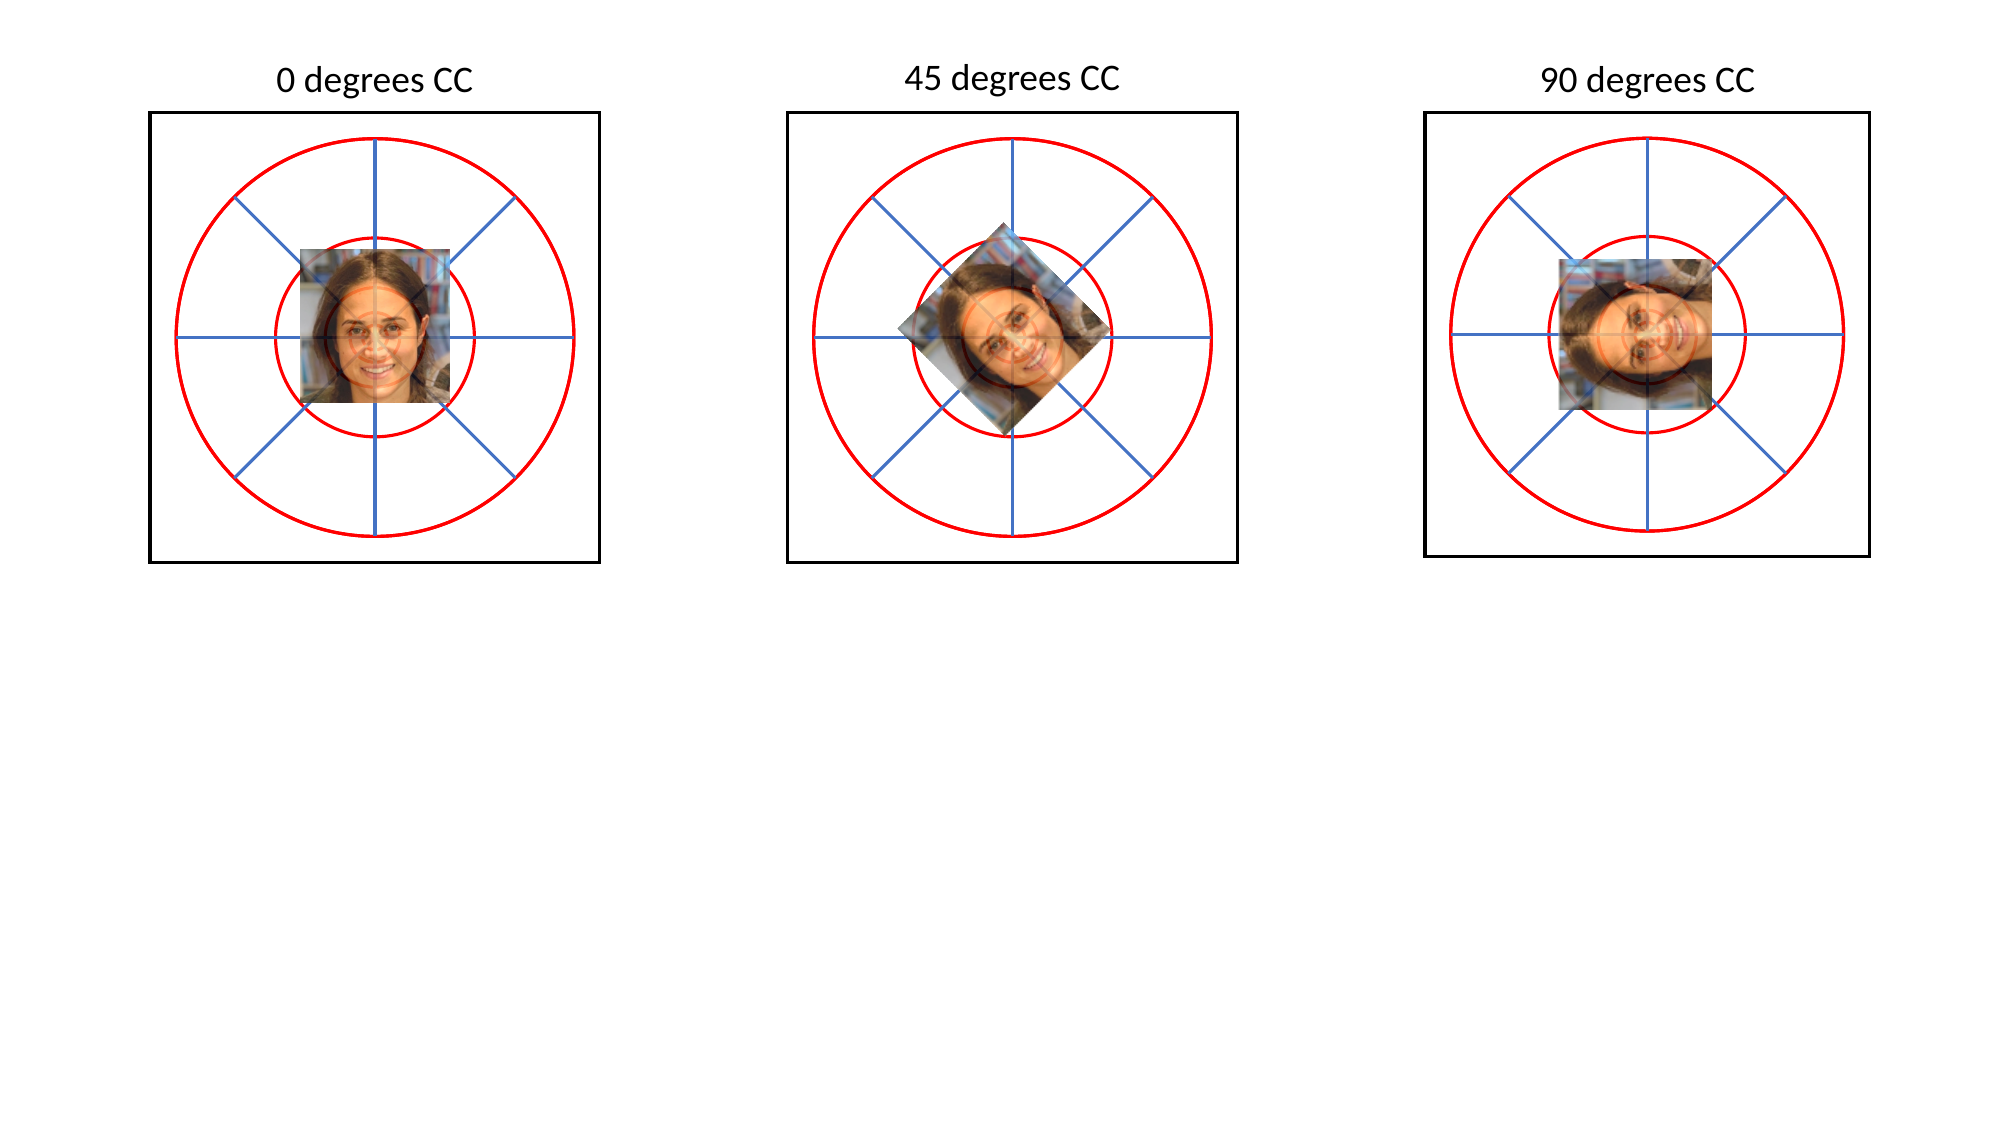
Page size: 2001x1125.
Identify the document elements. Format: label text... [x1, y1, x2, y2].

text_box 90 degrees CC [1516, 47, 1780, 108]
text_box 0 degrees CC [243, 47, 507, 108]
text_box 45 degrees CC [880, 45, 1144, 106]
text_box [787, 112, 1238, 563]
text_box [149, 112, 600, 563]
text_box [1424, 112, 1870, 557]
